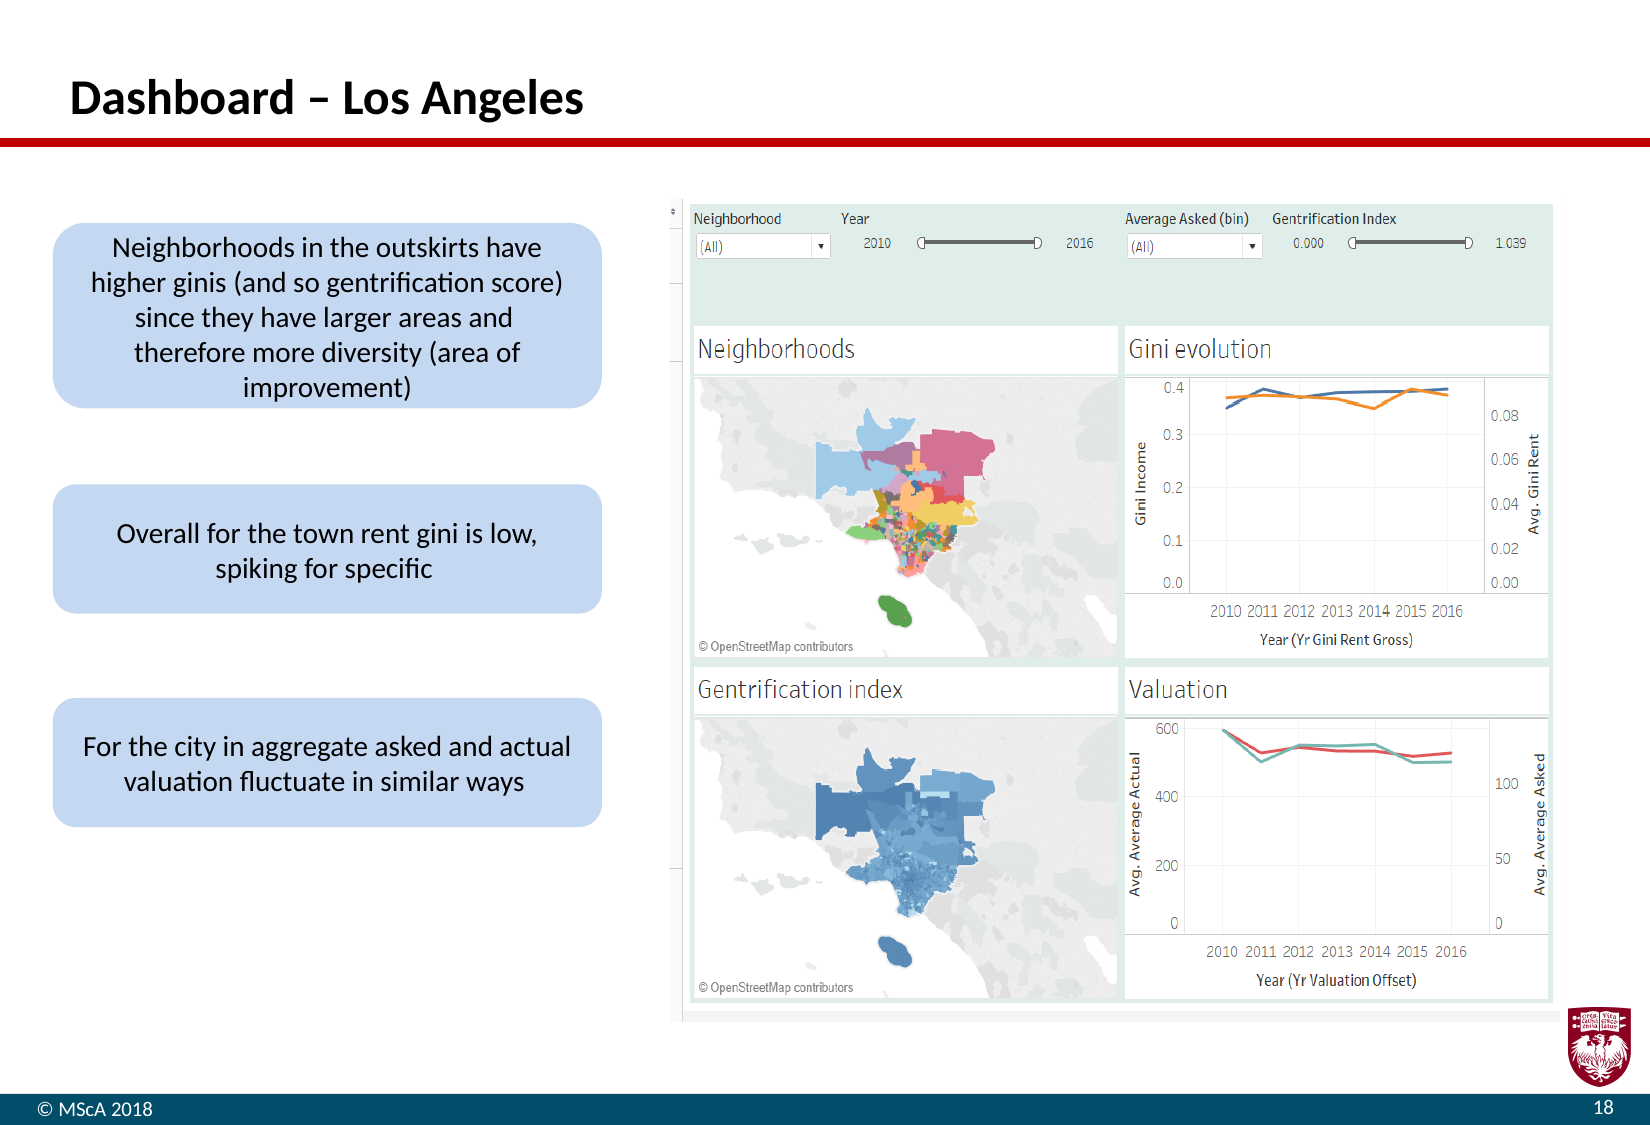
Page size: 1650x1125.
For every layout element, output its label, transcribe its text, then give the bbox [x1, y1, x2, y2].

text_box Neighborhoods in the outskirts have higher ginis (and so gentrification score) since they have larger areas and therefore more diversity (area of improvement) [54, 224, 600, 407]
text_box For the city in aggregate asked and actual valuation fluctuate in similar ways [54, 699, 600, 826]
title Dashboard – Los Angeles [54, 12, 1582, 133]
picture [1568, 1007, 1631, 1087]
picture [669, 199, 1561, 1022]
text_box Overall for the town rent gini is low, spiking for specific [54, 486, 600, 612]
